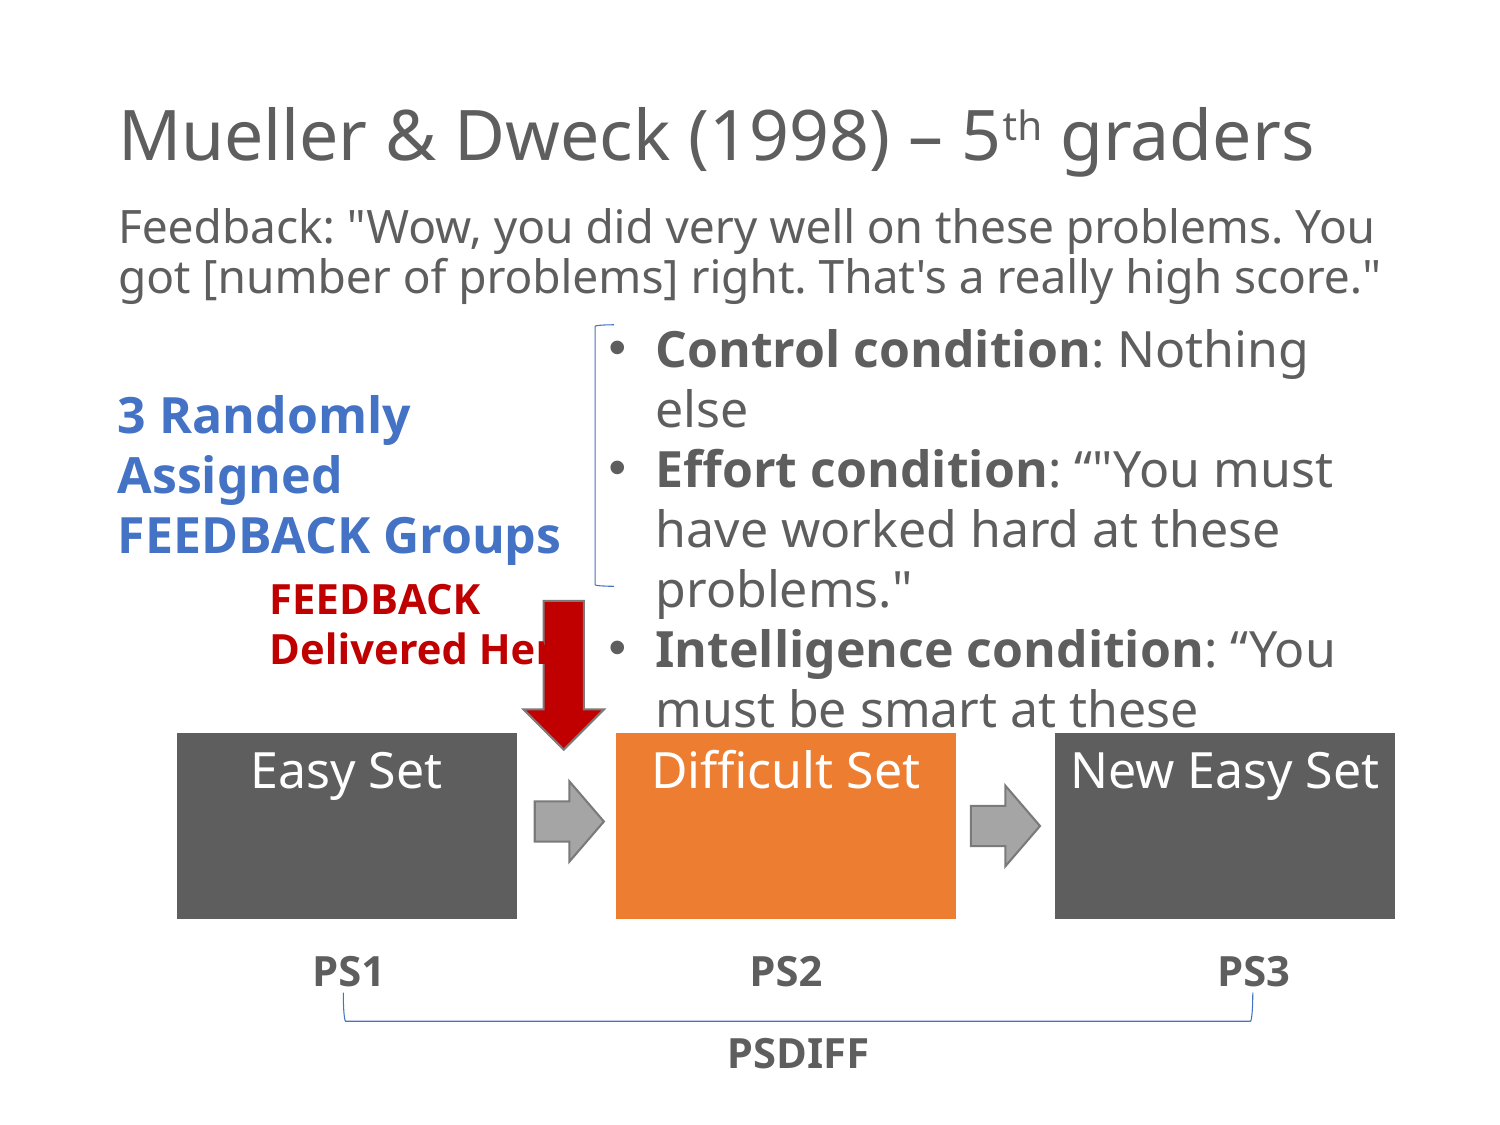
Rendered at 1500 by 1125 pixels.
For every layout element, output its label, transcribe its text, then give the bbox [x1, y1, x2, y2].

title Mueller & Dweck (1998) – 5th graders [103, 59, 1397, 196]
text_box Difficult Set [612, 729, 959, 923]
text_box [533, 778, 606, 865]
text_box PSDIFF [712, 1022, 884, 1084]
text_box 3 Randomly Assigned FEEDBACK Groups [103, 375, 594, 571]
text_box Control condition: Nothing else Effort condition: “"You must have worked hard at these problems." Intelligence condition: “You must be smart at these problems." [519, 310, 1403, 805]
text_box [594, 324, 615, 587]
text_box [521, 681, 607, 752]
text_box Easy Set [173, 729, 520, 923]
text_box PS3 [1202, 937, 1306, 1003]
text_box [969, 782, 1042, 870]
text_box [342, 992, 1254, 1022]
text_box FEEDBACK Delivered Here [254, 565, 596, 681]
text_box New Easy Set [1052, 729, 1398, 923]
text_box PS2 [734, 937, 838, 992]
text_box Feedback: "Wow, you did very well on these problems. You got [number of problems] right. That's a really high score." [103, 196, 1399, 325]
text_box PS1 [297, 937, 401, 1003]
